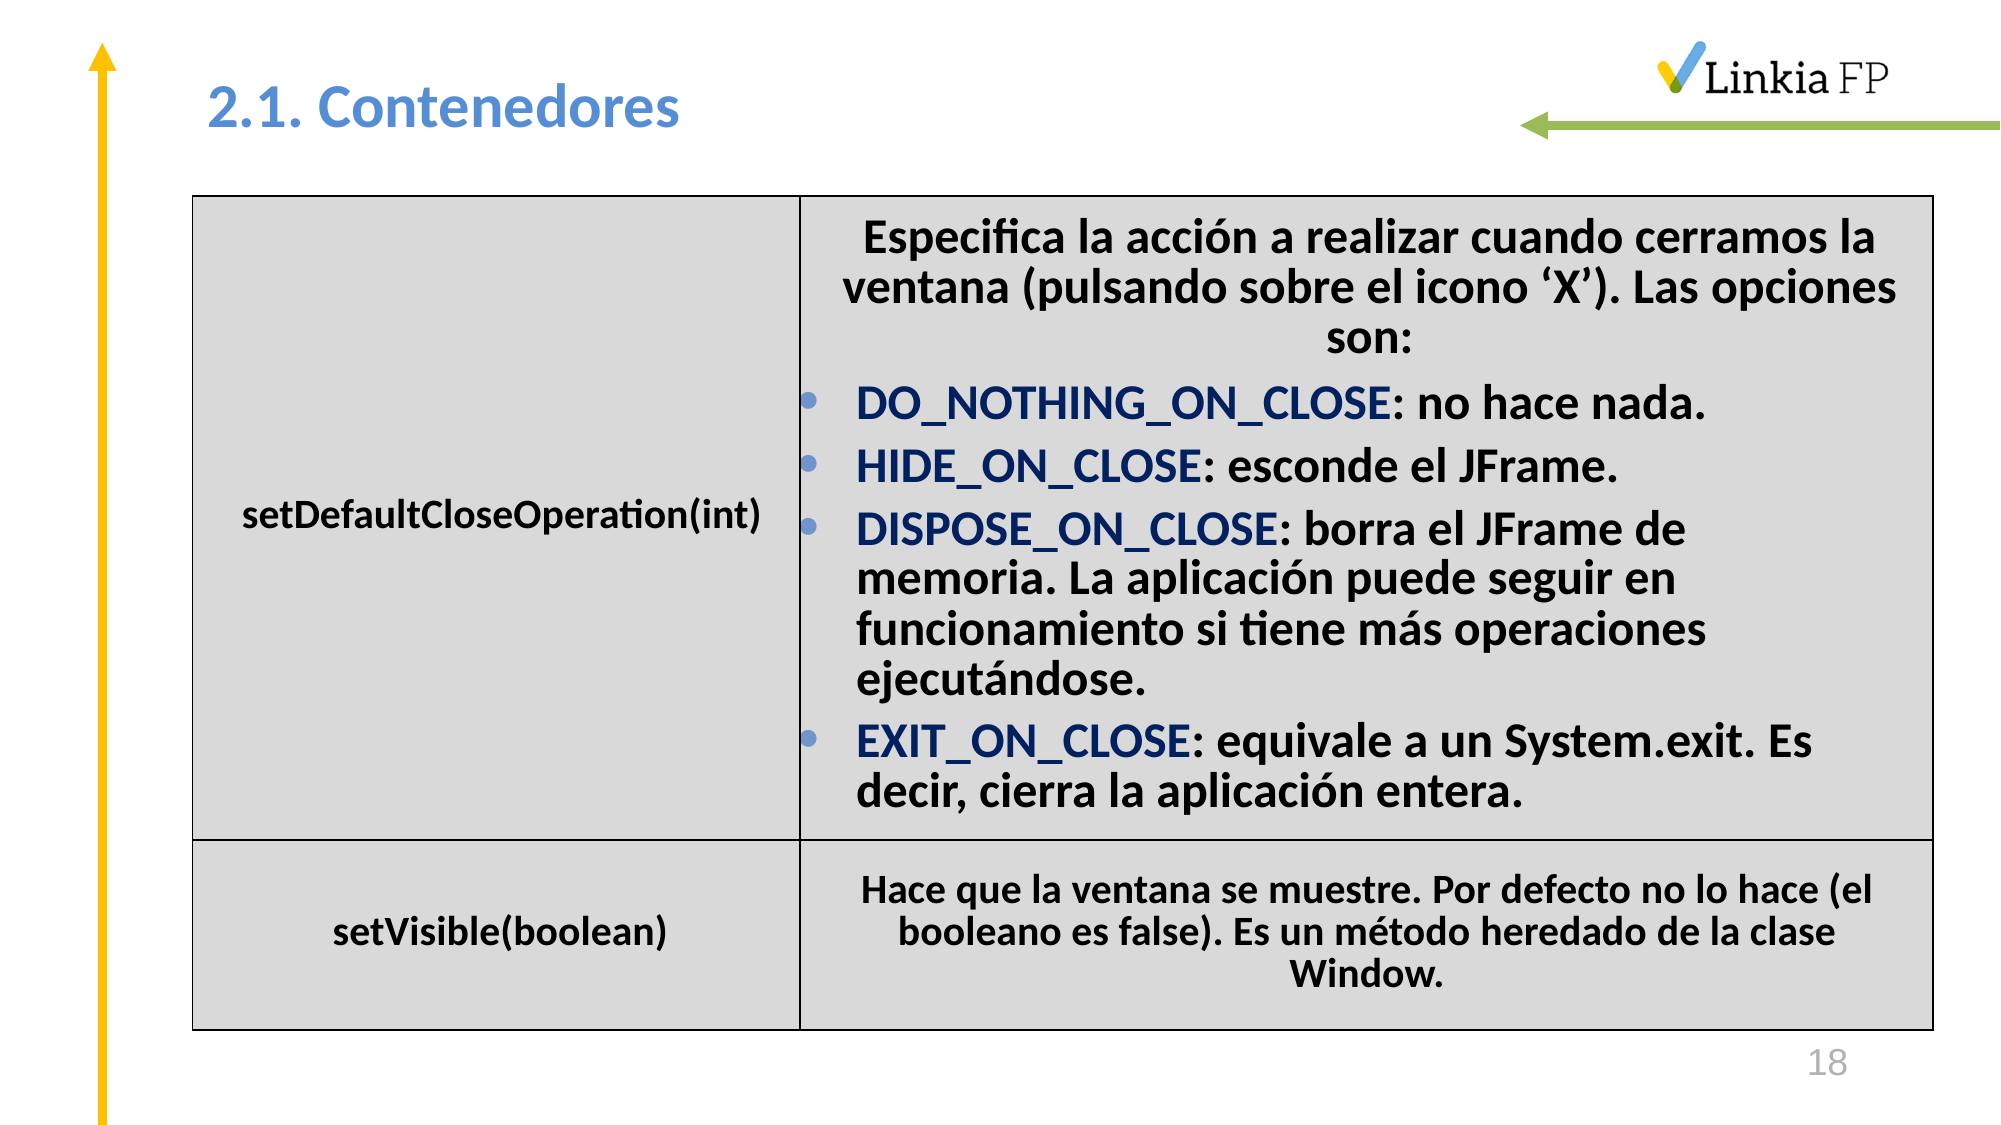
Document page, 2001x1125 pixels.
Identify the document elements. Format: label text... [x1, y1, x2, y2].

table_cell setVisible(boolean) [193, 841, 799, 1029]
table_header setDefaultCloseOperation(int) [193, 197, 799, 839]
slide_number 18 [1413, 1031, 1864, 1091]
table_cell Hace que la ventana se muestre. Por defecto no lo hace (el booleano es false). Es un método heredado de la clase Window. [801, 841, 1932, 1029]
table_header Especifica la acción a realizar cuando cerramos la ventana (pulsando sobre el icono ‘X’). Las opciones son: DO_NOTHING_ON_CLOSE: no hace nada. HIDE_ON_CLOSE: esconde el JFrame. DISPOSE_ON_CLOSE: borra el JFrame de memoria. La aplicación puede seguir en funcionamiento si tiene más operaciones ejecutándose. EXIT_ON_CLOSE: equivale a un System.exit. Es decir, cierra la aplicación entera. [801, 197, 1932, 839]
title 2.1. Contenedores [192, 38, 2000, 167]
